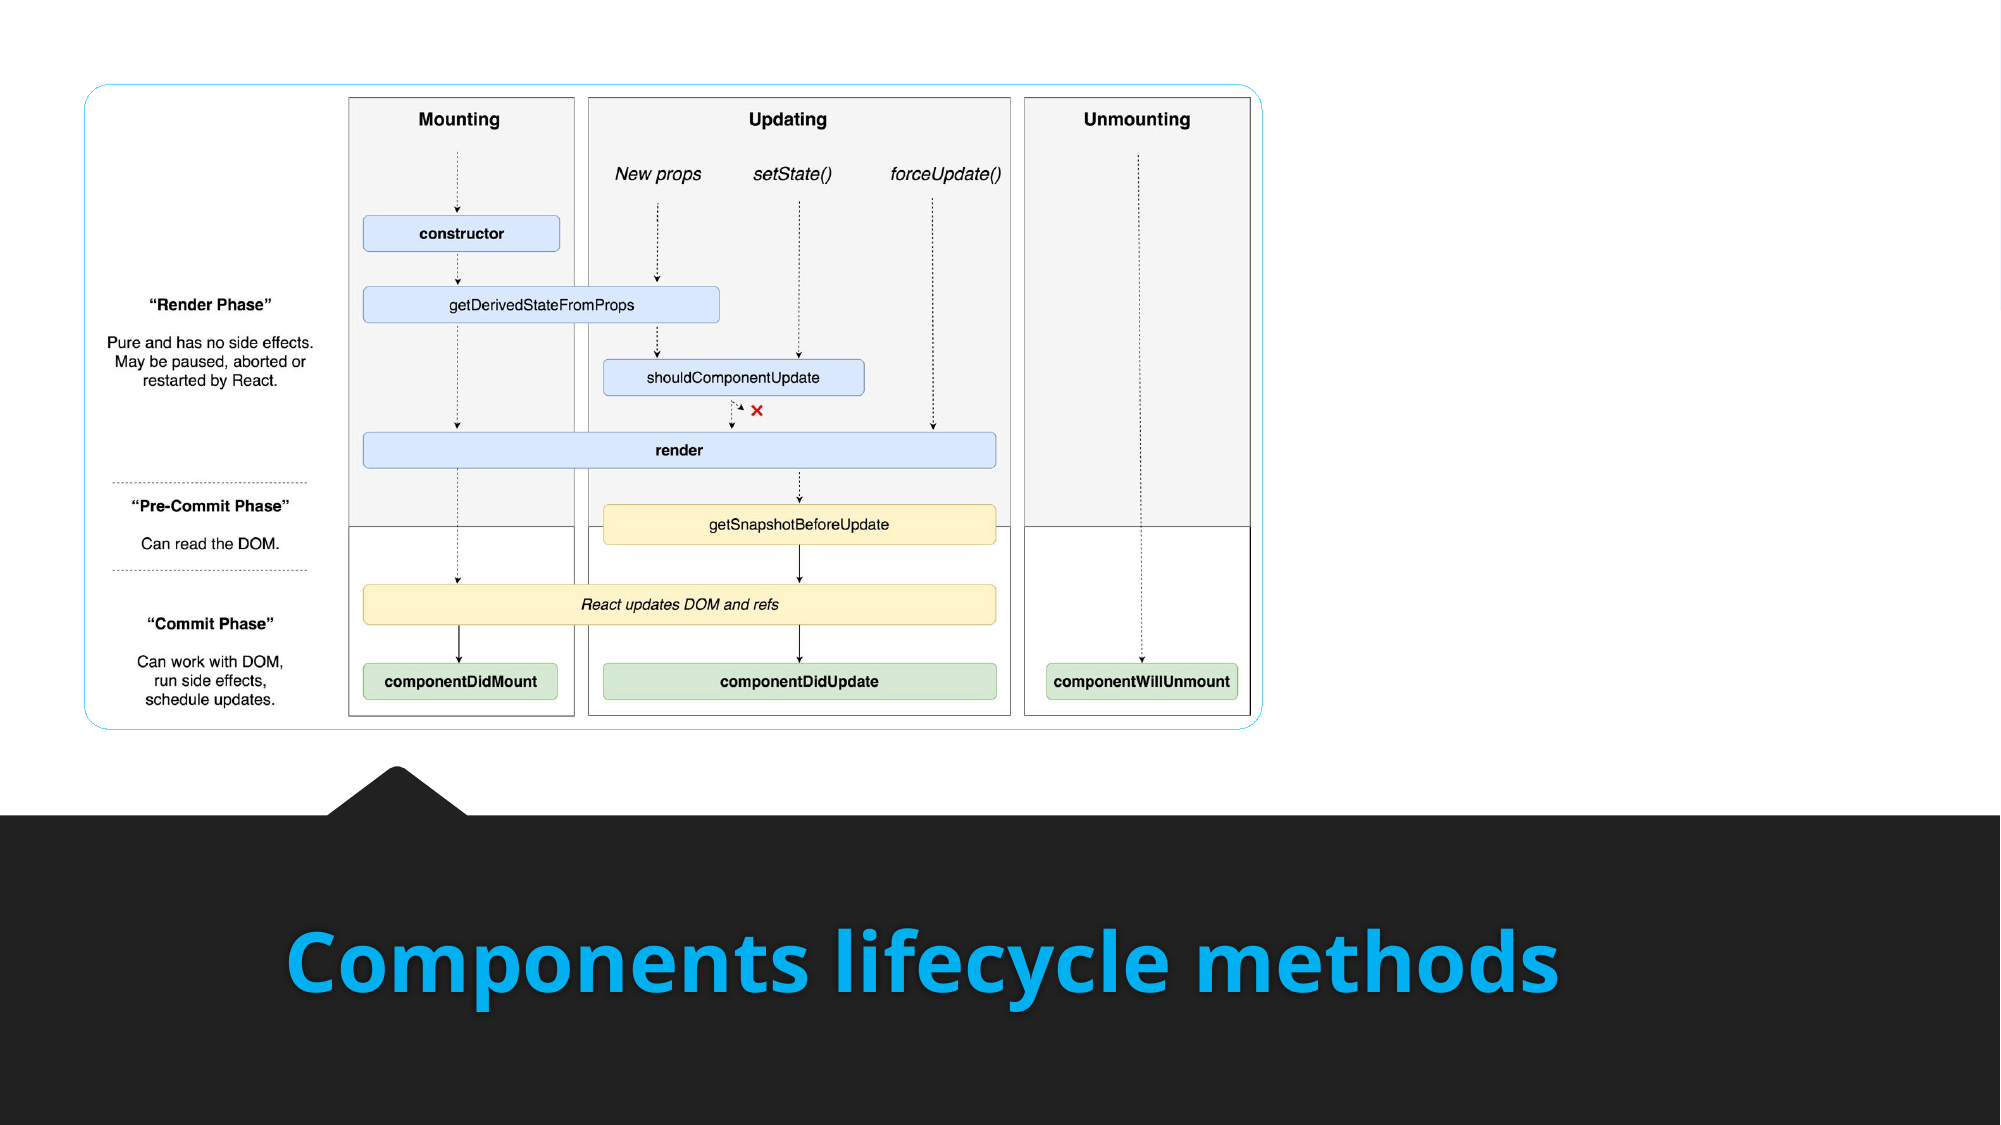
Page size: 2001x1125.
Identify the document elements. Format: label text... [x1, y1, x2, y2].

text_box [0, 0, 2000, 814]
text_box [0, 765, 2000, 1125]
picture [84, 84, 1263, 730]
title Components lifecycle methods [238, 879, 1609, 1039]
